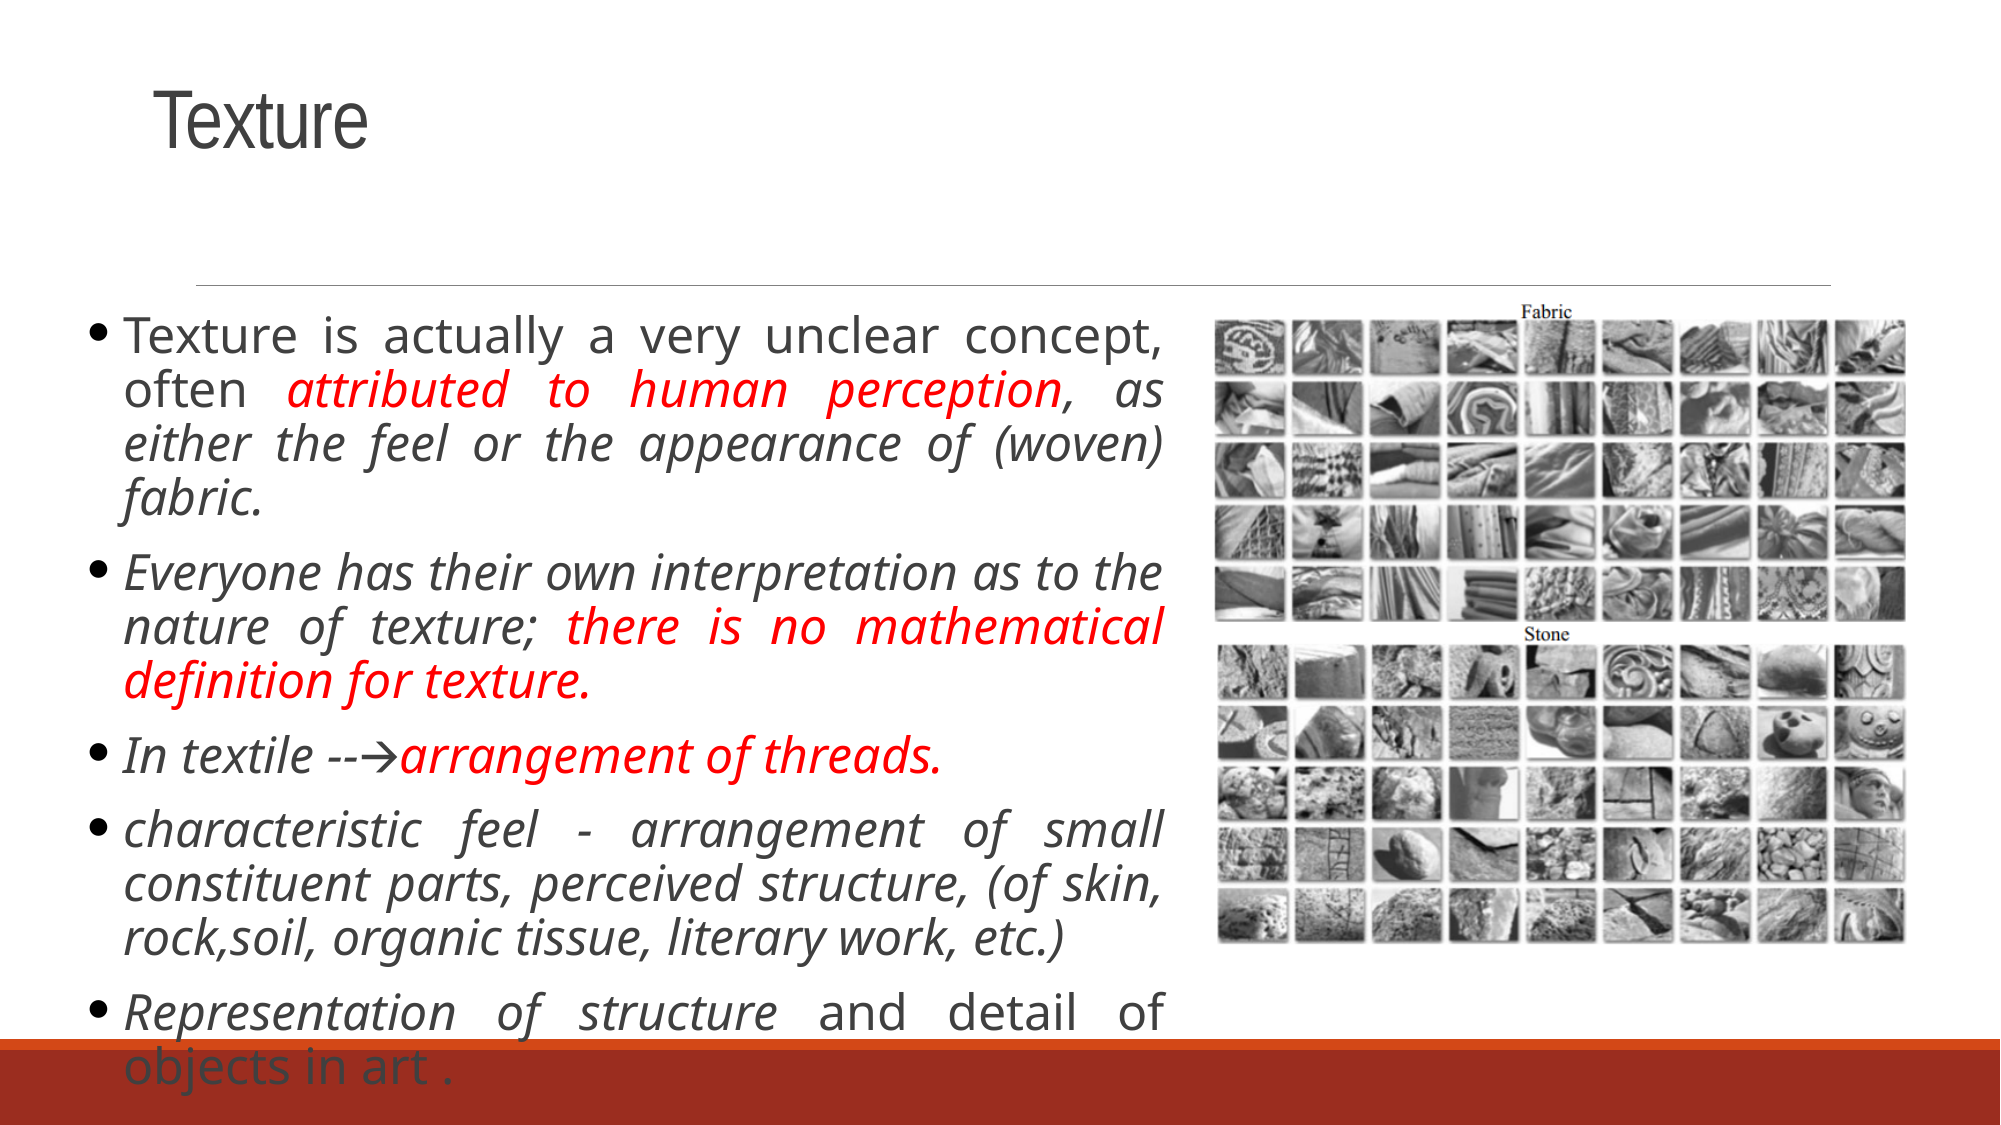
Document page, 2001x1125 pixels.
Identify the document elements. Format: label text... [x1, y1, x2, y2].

list Texture is actually a very unclear concept, often attributed to human perception, as either the feel or the appearance of (woven) fabric. Everyone has their own interpretation as to the nature of texture; there is no mathematical definition for texture. In textile --🡪arrangement of threads. characteristic feel - arrangement of small constituent parts, perceived structure, (of skin, rock,soil, organic tissue, literary work, etc.) Representation of structure and detail of objects in art . [71, 302, 1180, 1052]
title Texture [137, 59, 1863, 184]
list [1201, 302, 1916, 950]
